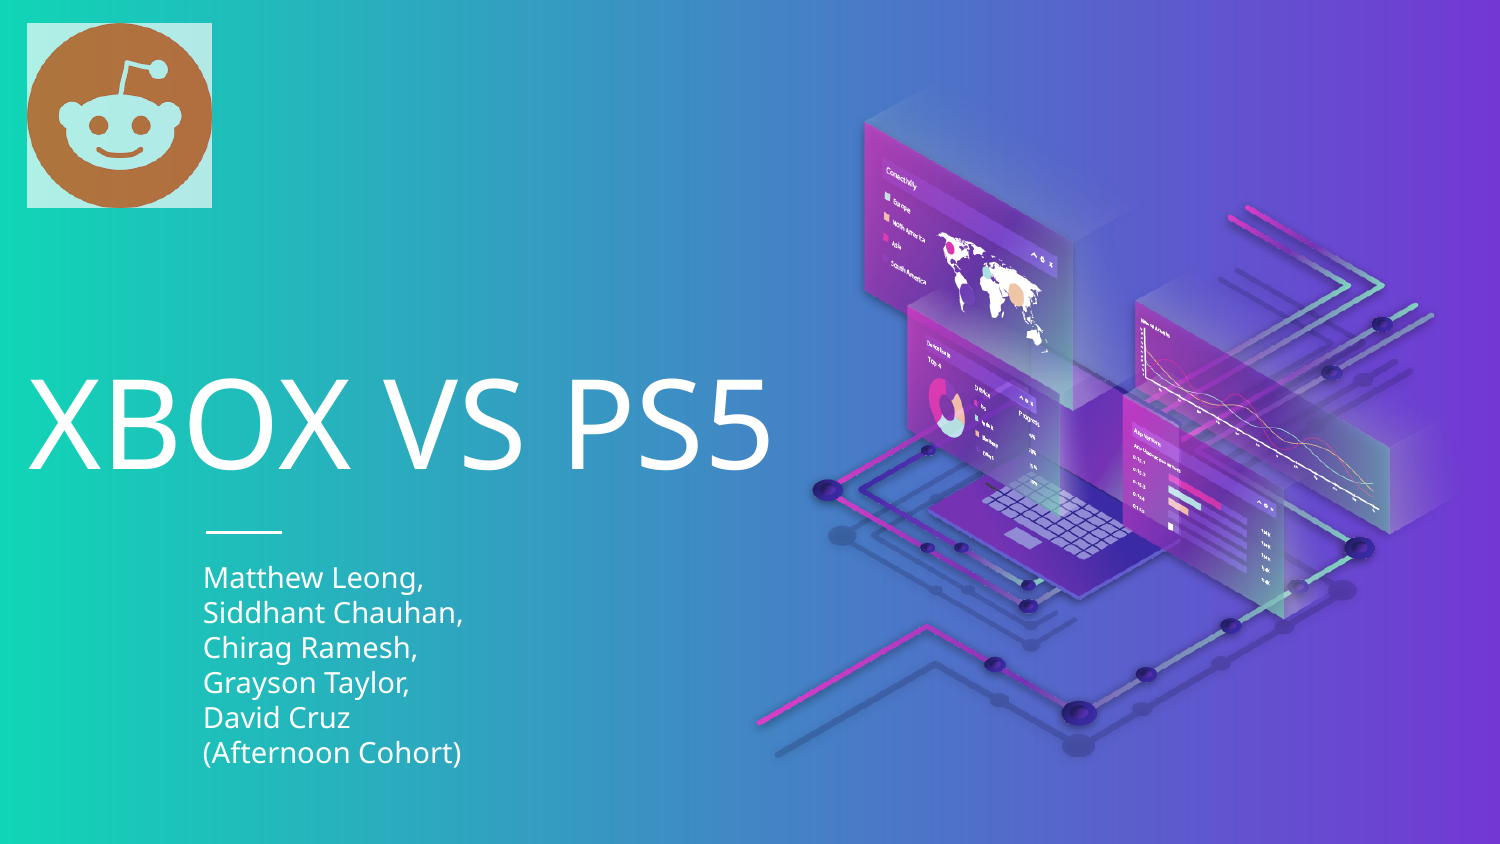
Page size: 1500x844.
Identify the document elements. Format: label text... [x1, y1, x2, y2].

picture [756, 63, 1463, 759]
picture [26, 23, 212, 208]
title XBOX VS PS5 [0, 312, 749, 510]
subtitle Matthew Leong, Siddhant Chauhan, Chirag Ramesh, Grayson Taylor, David Cruz (Afternoon Cohort) [187, 544, 506, 655]
